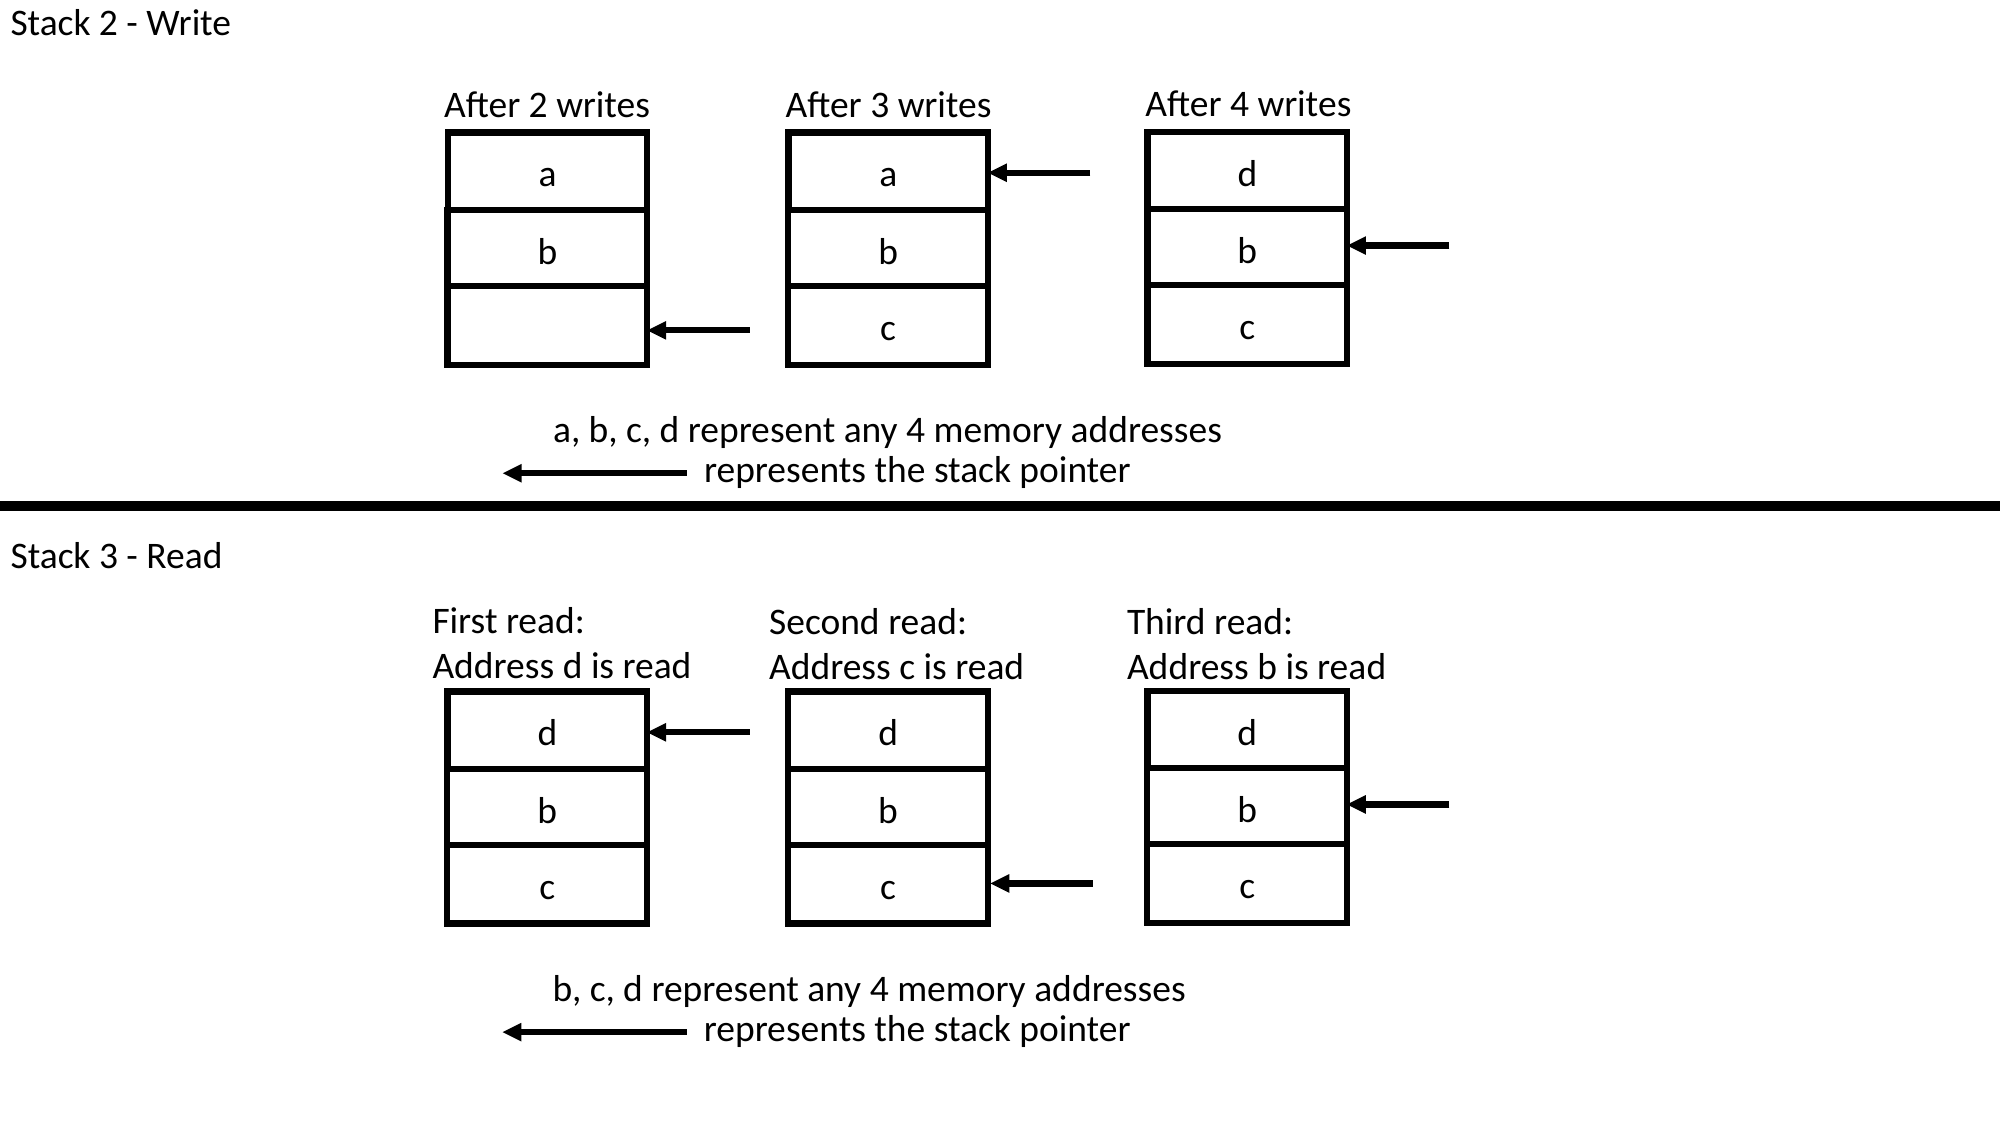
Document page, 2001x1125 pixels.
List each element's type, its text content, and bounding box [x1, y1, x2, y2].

text_box a, b, c, d represent any 4 memory addresses [538, 397, 1239, 458]
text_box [1147, 690, 1348, 923]
text_box Second read: Address c is read [754, 589, 1040, 695]
text_box After 3 writes [770, 72, 1007, 133]
text_box First read: Address d is read [417, 588, 708, 694]
text_box Stack 3 - Read [0, 523, 238, 584]
text_box represents the stack pointer [689, 437, 1147, 498]
text_box Stack 2 - Write [0, 0, 247, 50]
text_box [788, 132, 989, 365]
text_box After 2 writes [429, 72, 666, 133]
text_box Third read: Address b is read [1112, 589, 1402, 695]
text_box b, c, d represent any 4 memory addresses [537, 956, 1202, 1017]
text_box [447, 132, 648, 365]
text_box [788, 691, 989, 924]
text_box After 4 writes [1130, 71, 1367, 132]
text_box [1147, 131, 1348, 365]
text_box represents the stack pointer [689, 996, 1147, 1057]
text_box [447, 691, 648, 924]
